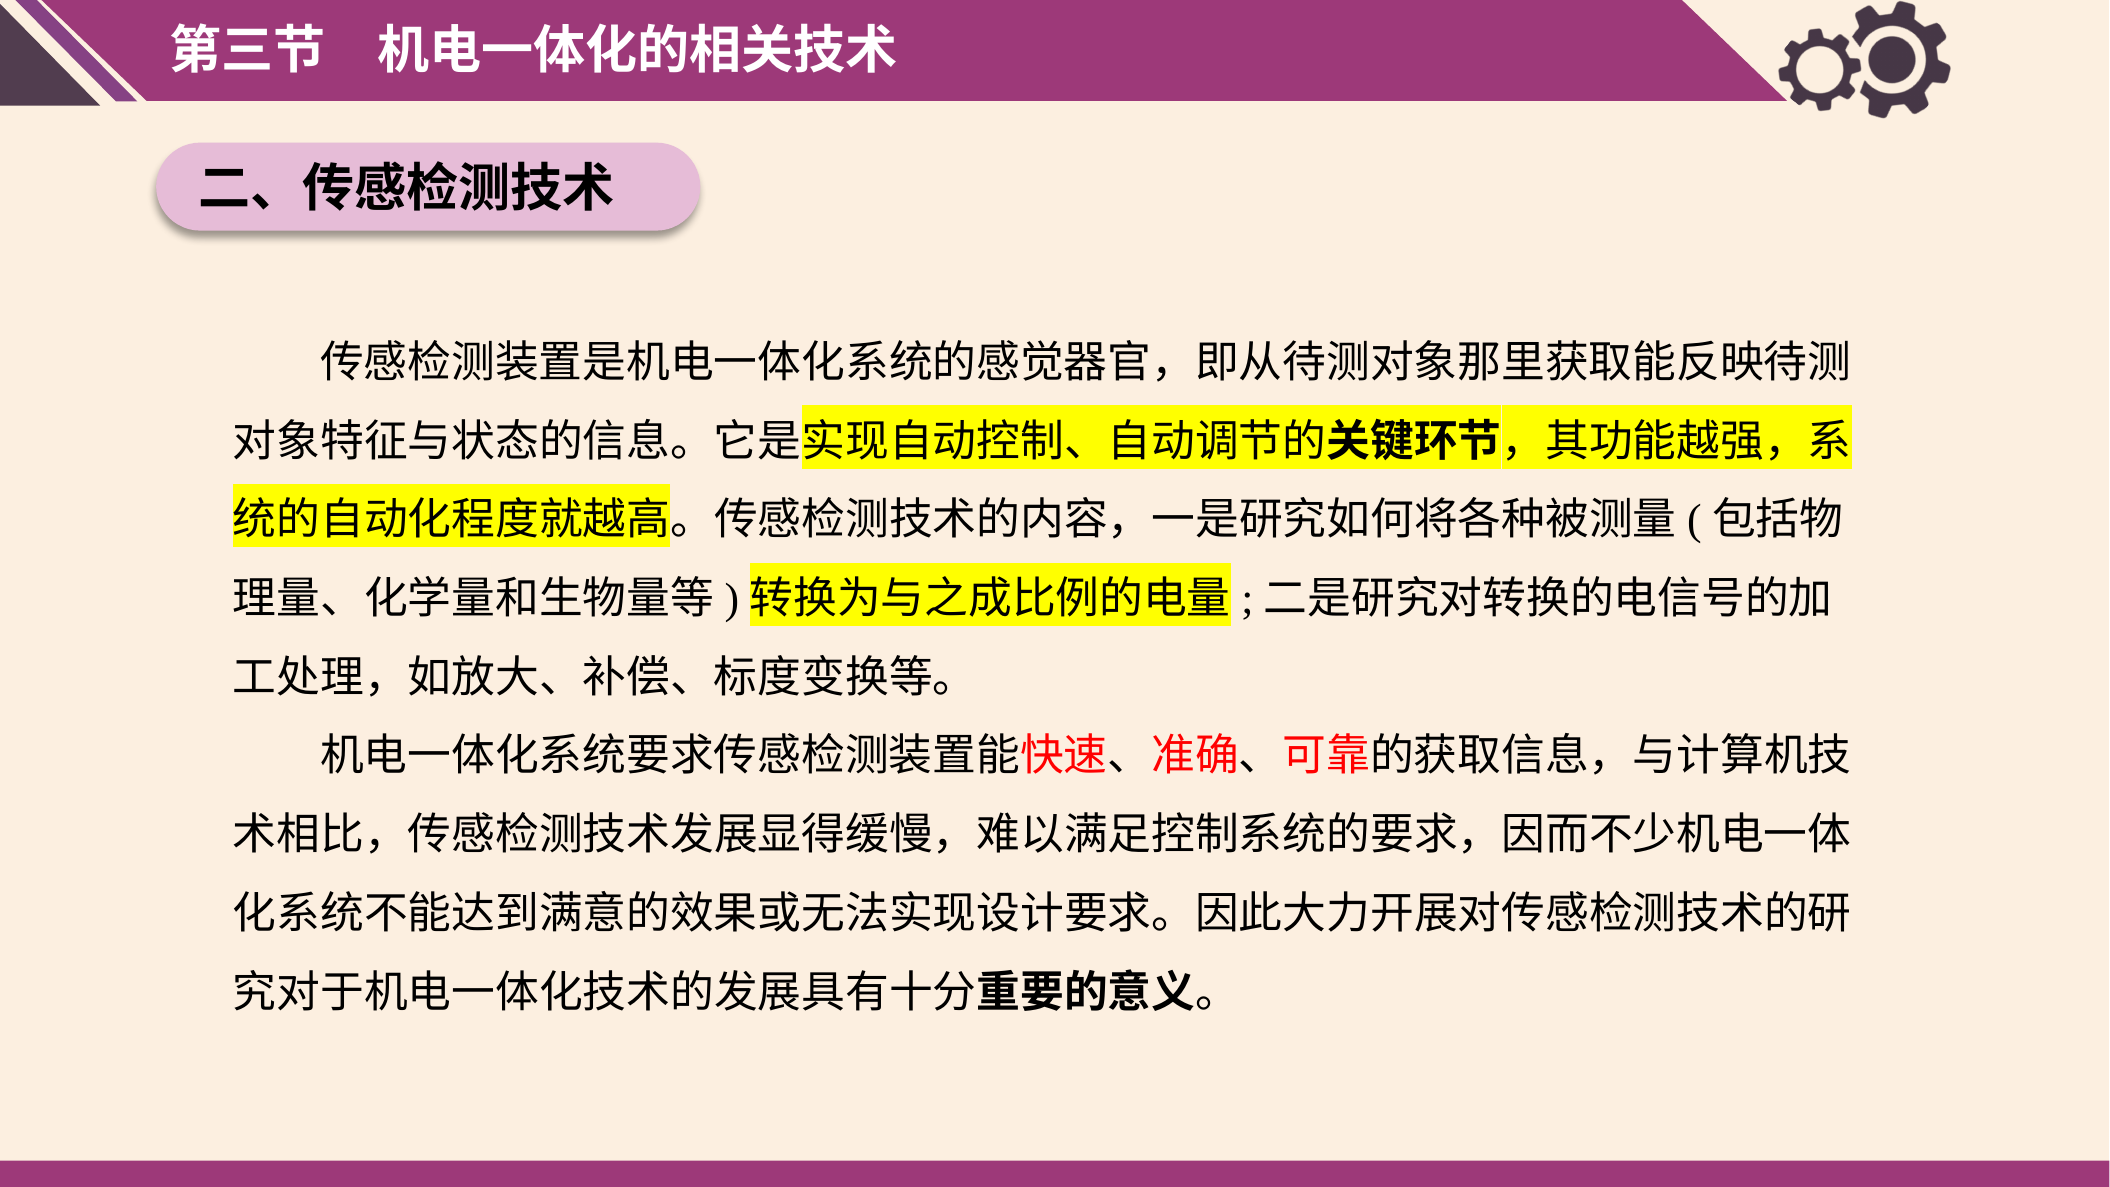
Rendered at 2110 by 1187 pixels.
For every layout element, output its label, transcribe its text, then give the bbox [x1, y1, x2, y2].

text_box [155, 141, 702, 232]
text_box 传感检测装置是机电一体化系统的感觉器官，即从待测对象那里获取能反映待测对象特征与状态的信息。它是实现自动控制、自动调节的关键环节，其功能越强，系统的自动化程度就越高。传感检测技术的内容，一是研究如何将各种被测量(包括物理量、化学量和生物量等)转换为与之成比例的电量;二是研究对转换的电信号的加工处理，如放大、补偿、标度变换等。 机电一体化系统要求传感检测装置能快速、准确、可靠的获取信息，与计算机技术相比，传感检测技术发展显得缓慢，难以满足控制系统的要求，因而不少机电一体化系统不能达到满意的效果或无法实现设计要求。因此大力开展对传感检测技术的研究对于机电一体化技术的发展具有十分重要的意义。 [217, 299, 1871, 1024]
text_box 第三节 机电一体化的相关技术 [153, 8, 1460, 87]
text_box [0, 1160, 2110, 1187]
text_box [40, 0, 1790, 103]
text_box [13, 0, 140, 103]
picture [1793, 0, 1942, 139]
text_box [0, 2, 103, 107]
text_box 二、传感检测技术 [182, 146, 670, 226]
